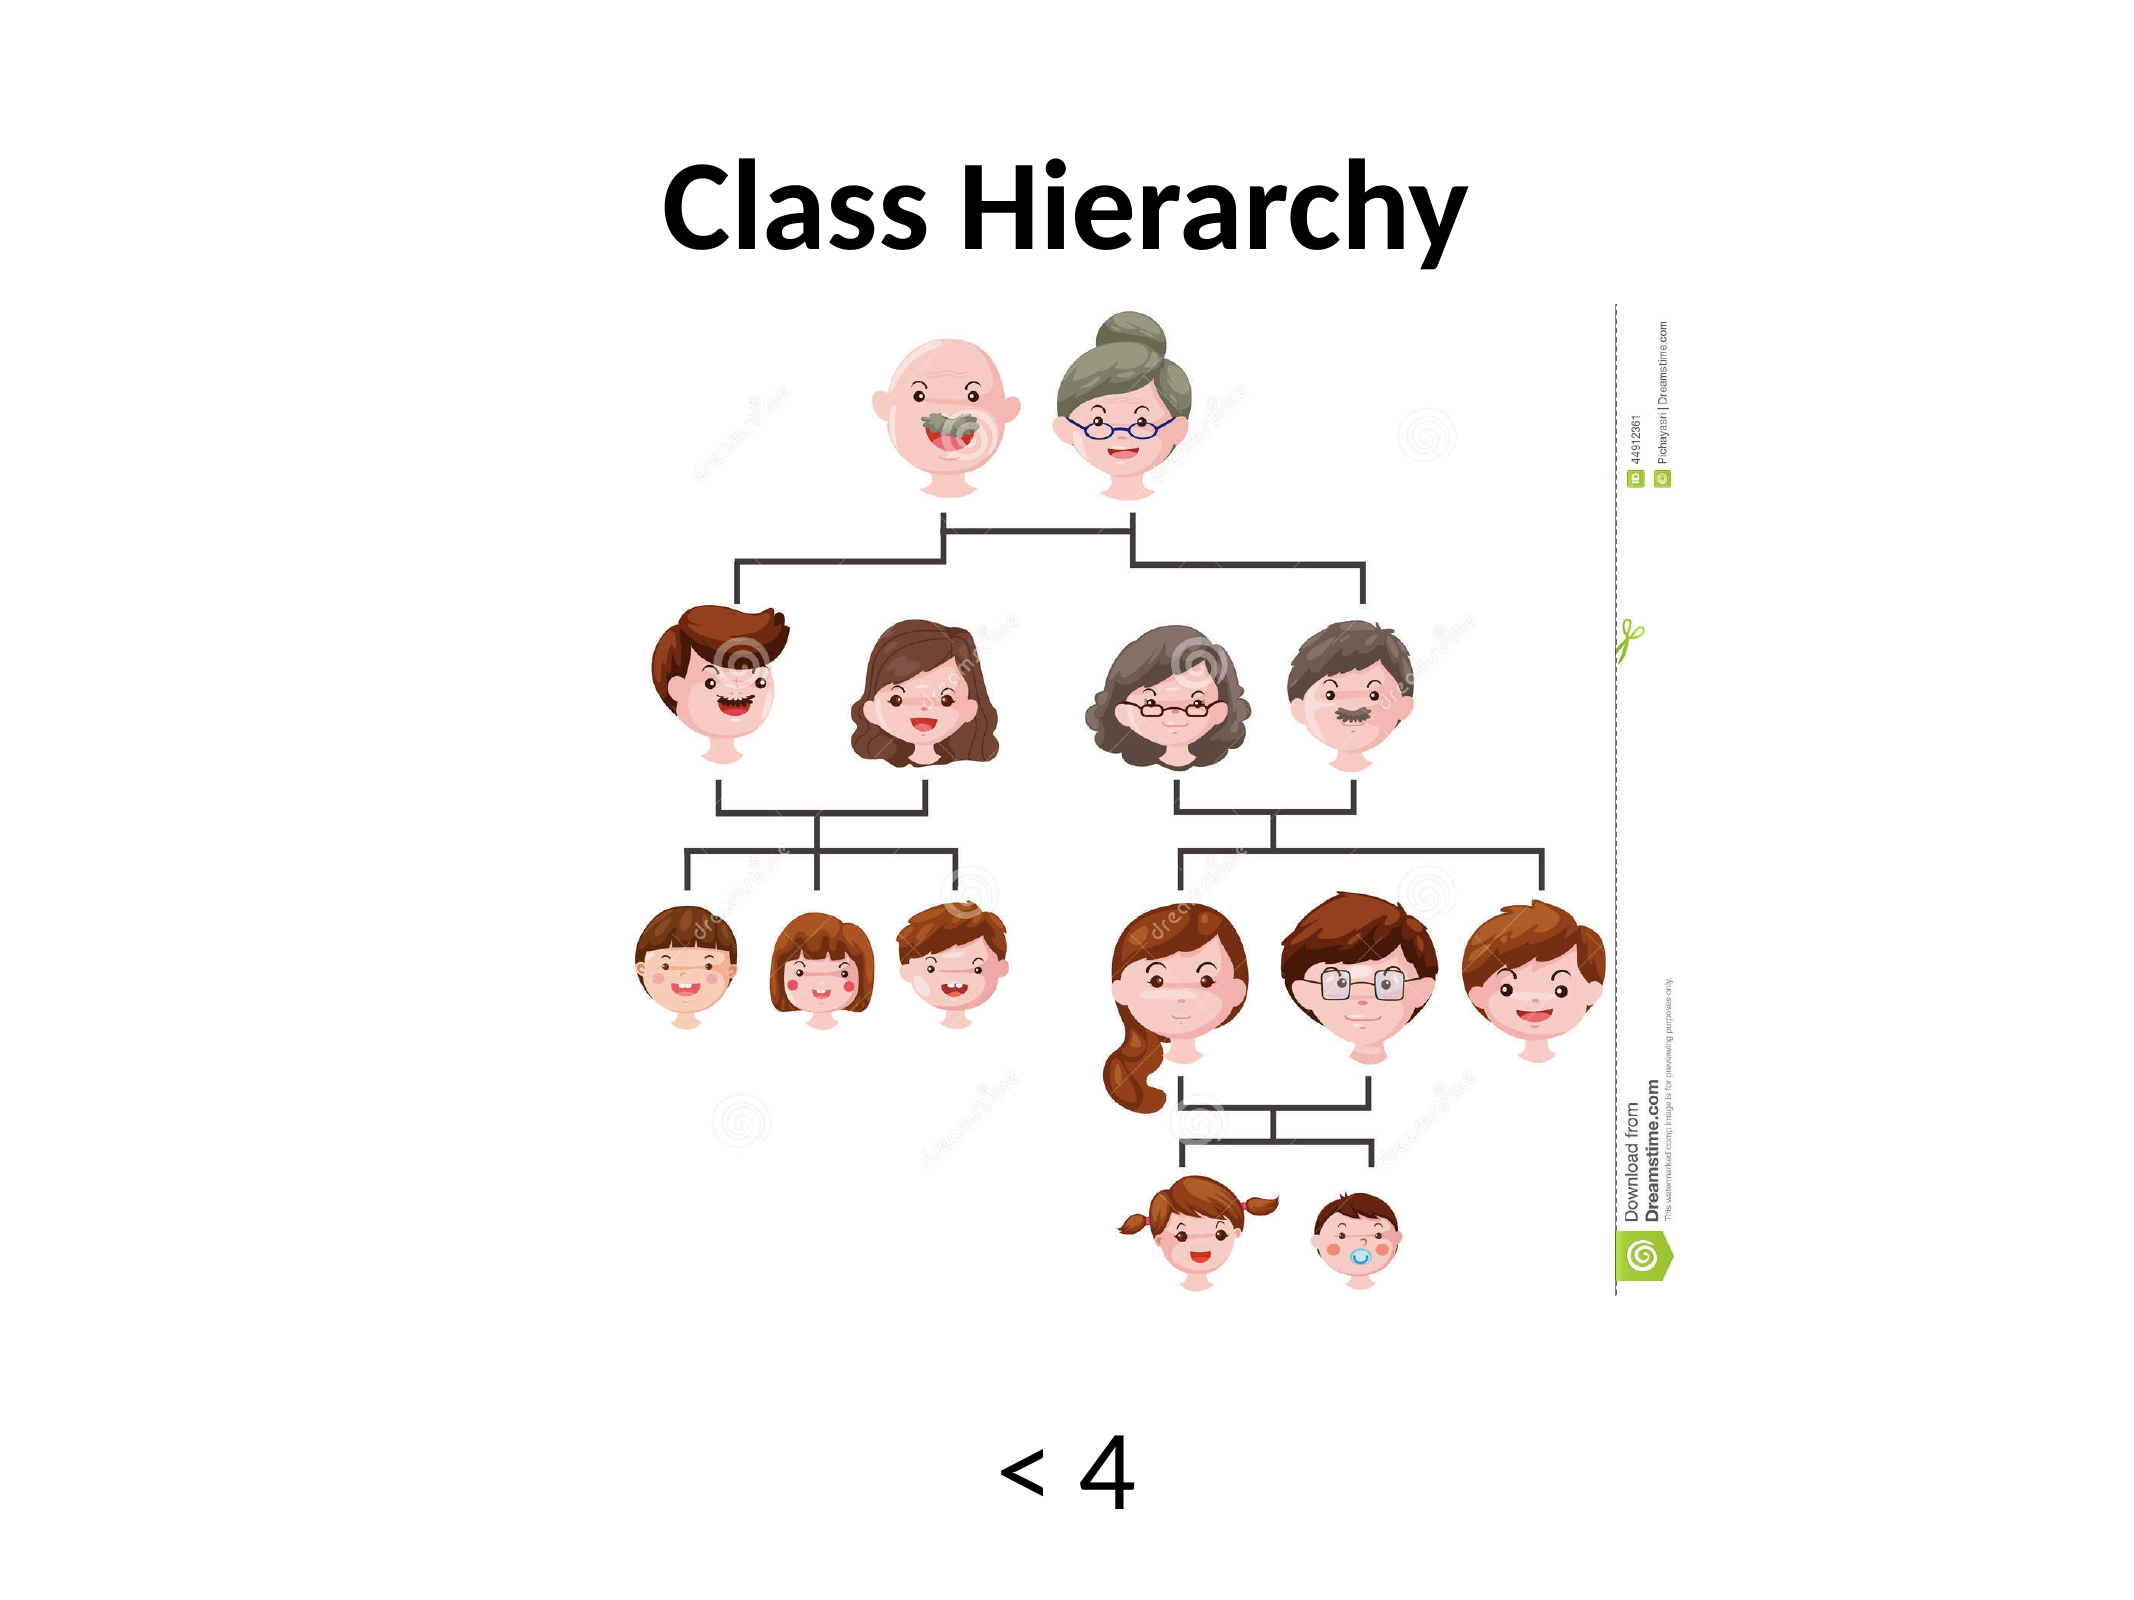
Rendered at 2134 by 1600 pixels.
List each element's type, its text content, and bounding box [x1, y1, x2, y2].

title Class Hierarchy [106, 63, 2028, 332]
text_box < 4 [987, 1413, 1146, 1540]
picture [627, 304, 1683, 1296]
